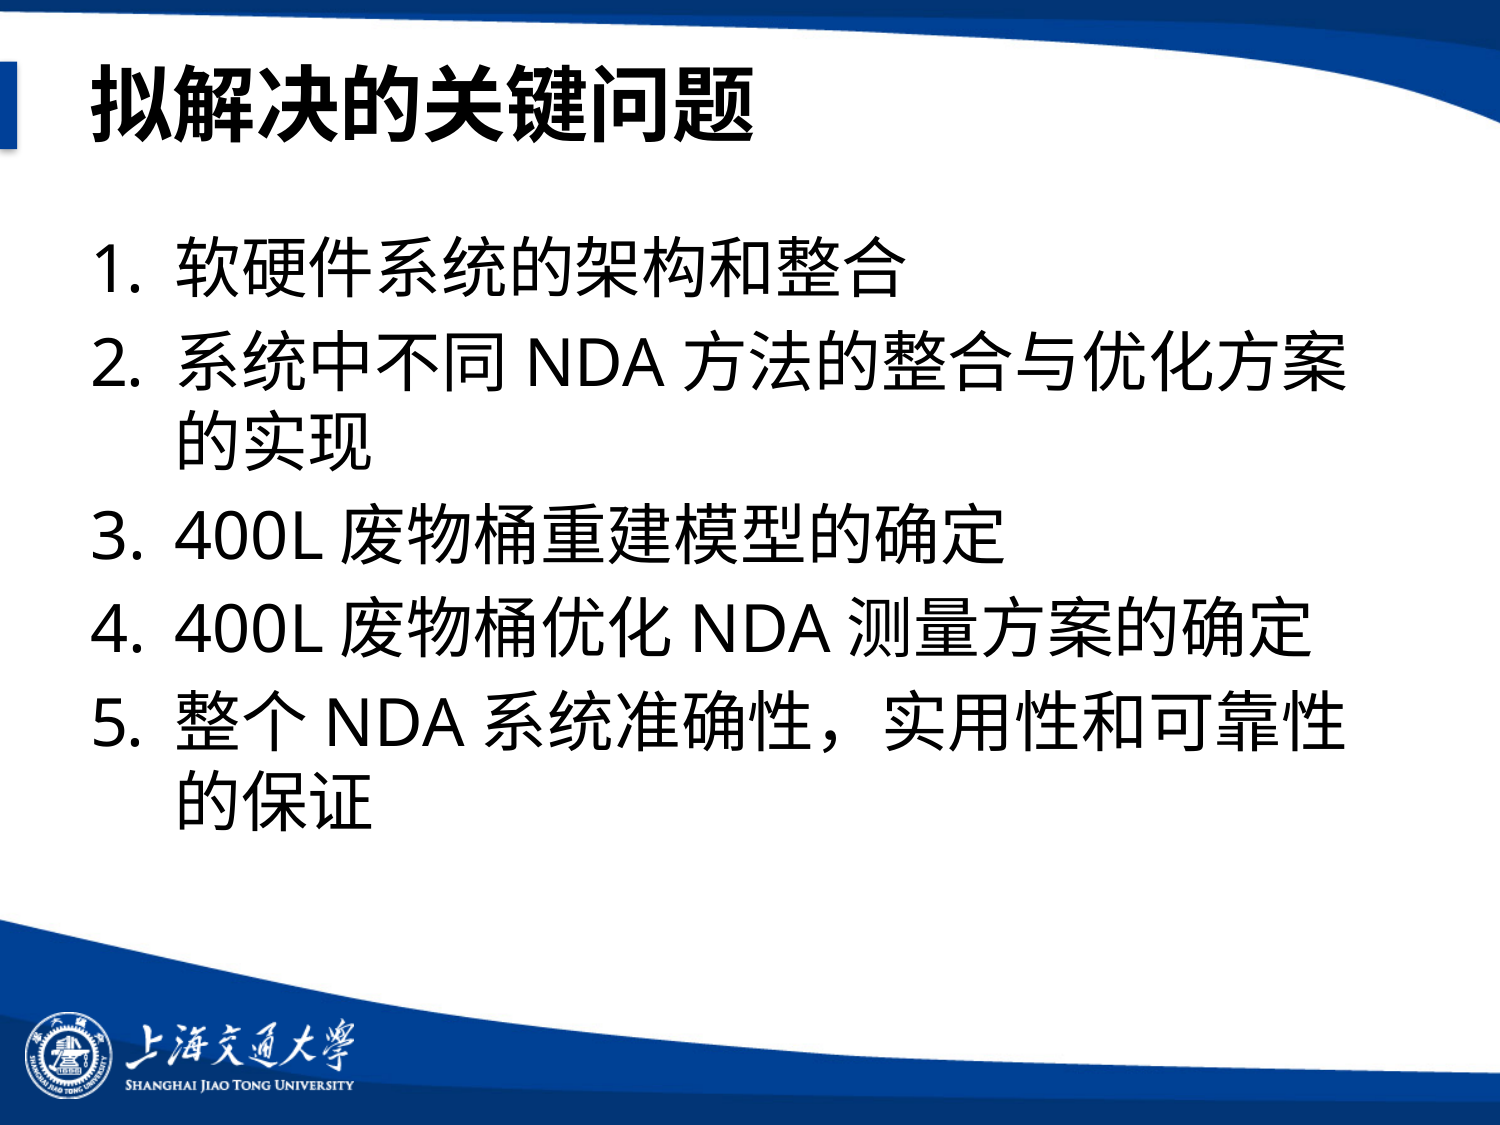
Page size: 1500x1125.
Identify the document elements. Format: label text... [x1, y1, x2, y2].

title 拟解决的关键问题 [75, 45, 1112, 170]
picture [0, 0, 1500, 1125]
list 软硬件系统的架构和整合 系统中不同NDA方法的整合与优化方案的实现 400L废物桶重建模型的确定 400L废物桶优化NDA测量方案的确定 整个NDA系统准确性，实用性和可靠性的保证 [75, 218, 1425, 927]
